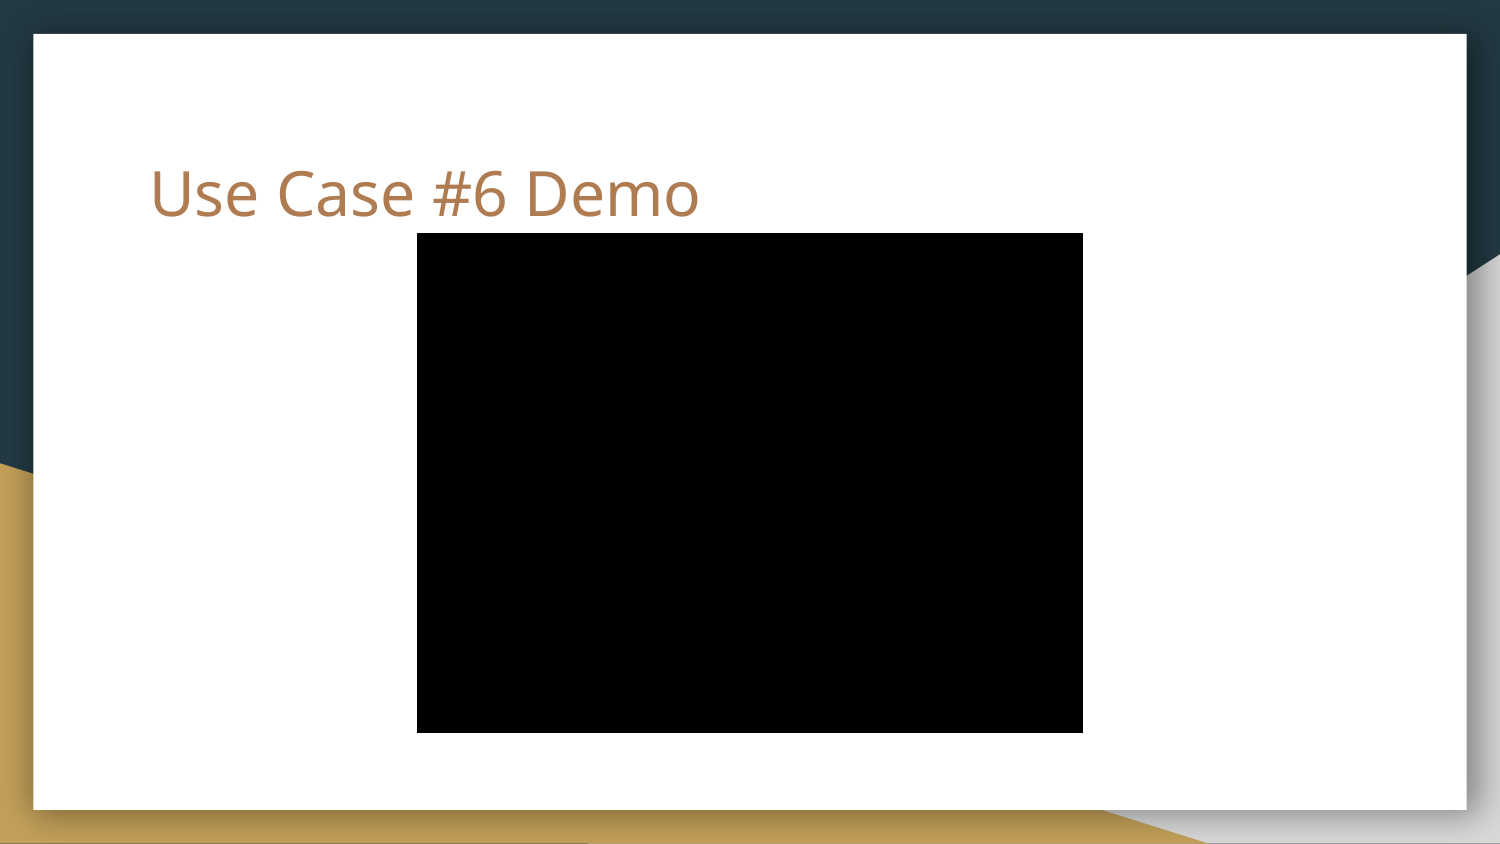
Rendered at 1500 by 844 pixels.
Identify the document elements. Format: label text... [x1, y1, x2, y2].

title Use Case #6 Demo [134, 138, 1366, 296]
picture [417, 233, 1083, 733]
